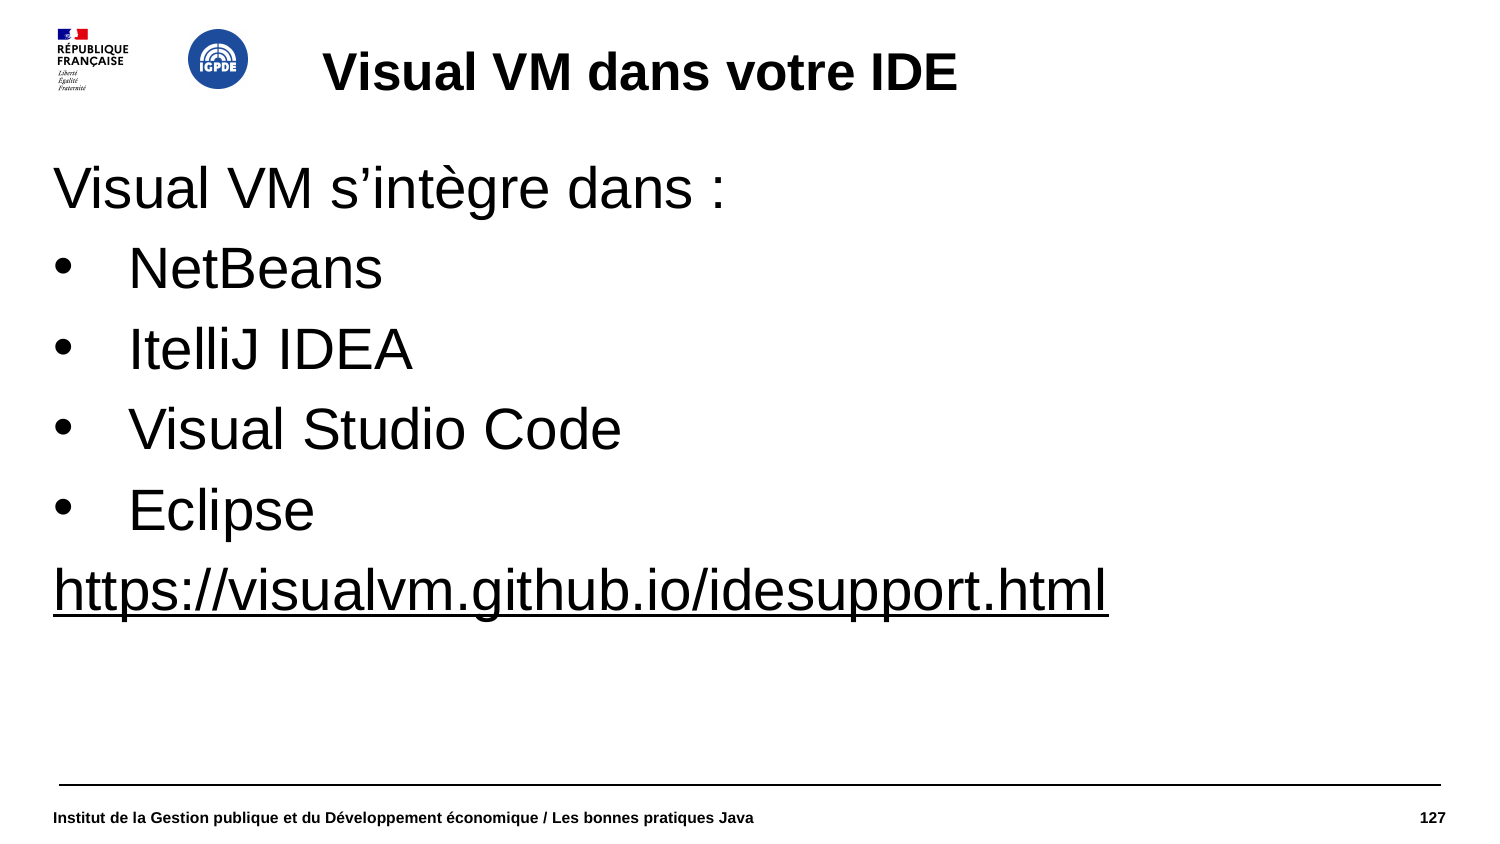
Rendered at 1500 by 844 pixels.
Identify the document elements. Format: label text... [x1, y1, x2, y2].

picture [188, 29, 248, 89]
title Visual VM dans votre IDE [322, 44, 1282, 116]
picture [47, 18, 139, 101]
slide_number 127 [1224, 787, 1447, 844]
footer Institut de la Gestion publique et du Développement économique / Les bonnes pratiques Java [53, 787, 780, 844]
list Visual VM s’intègre dans : NetBeans ItelliJ IDEA Visual Studio Code Eclipse https://visualvm.github.io/idesupport.html [53, 150, 1341, 729]
